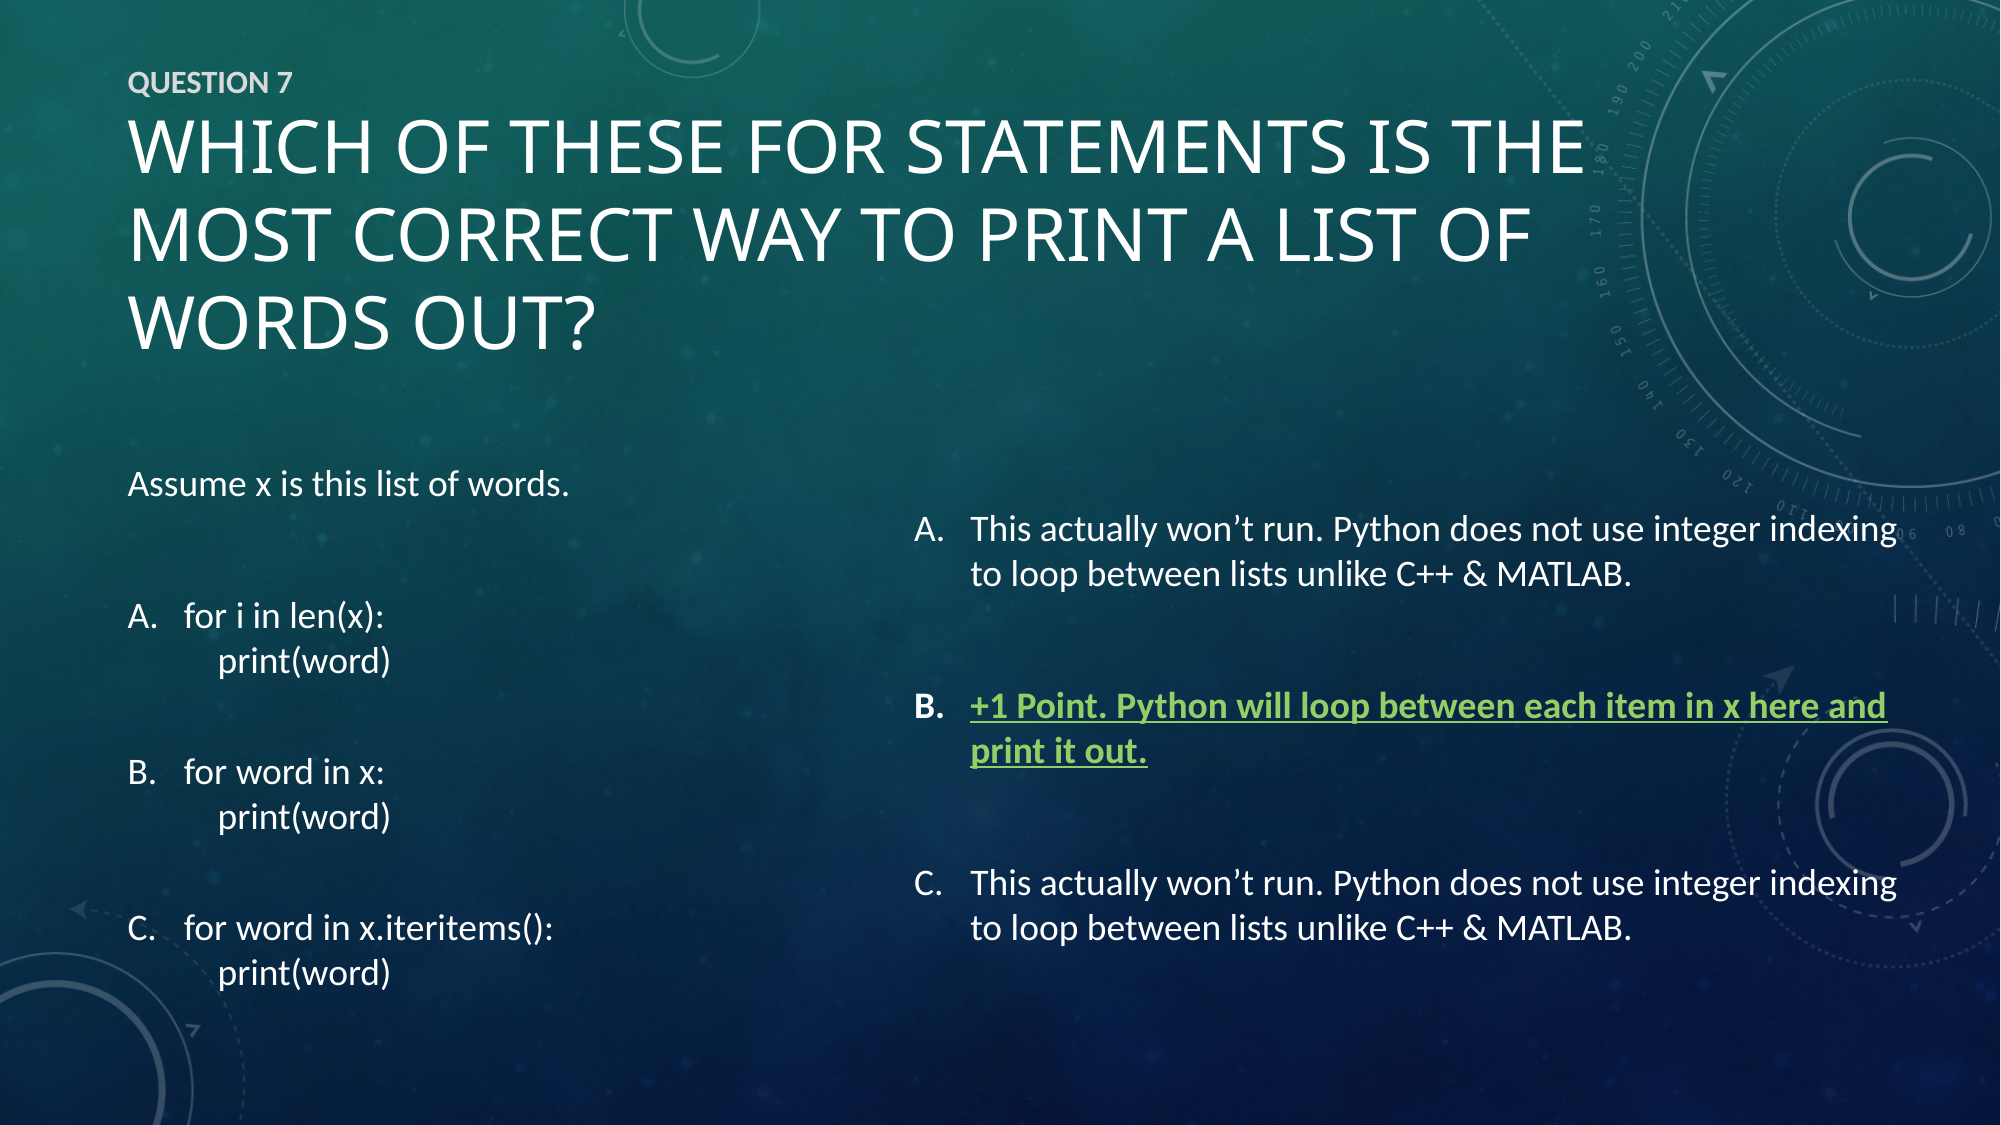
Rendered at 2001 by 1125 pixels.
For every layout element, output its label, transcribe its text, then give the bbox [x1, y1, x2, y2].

title Question 7 Which of these for statements is the most correct way to print a list of words out? [112, 52, 1775, 373]
text_box This actually won’t run. Python does not use integer indexing to loop between lists unlike C++ & MATLAB. +1 Point. Python will loop between each item in x here and print it out. This actually won’t run. Python does not use integer indexing to loop between lists unlike C++ & MATLAB. [899, 380, 1928, 1072]
list Assume x is this list of words. for i in len(x): print(word) for word in x: print(word) for word in x.iteritems(): print(word) [112, 380, 899, 1072]
picture [0, 0, 2001, 1125]
